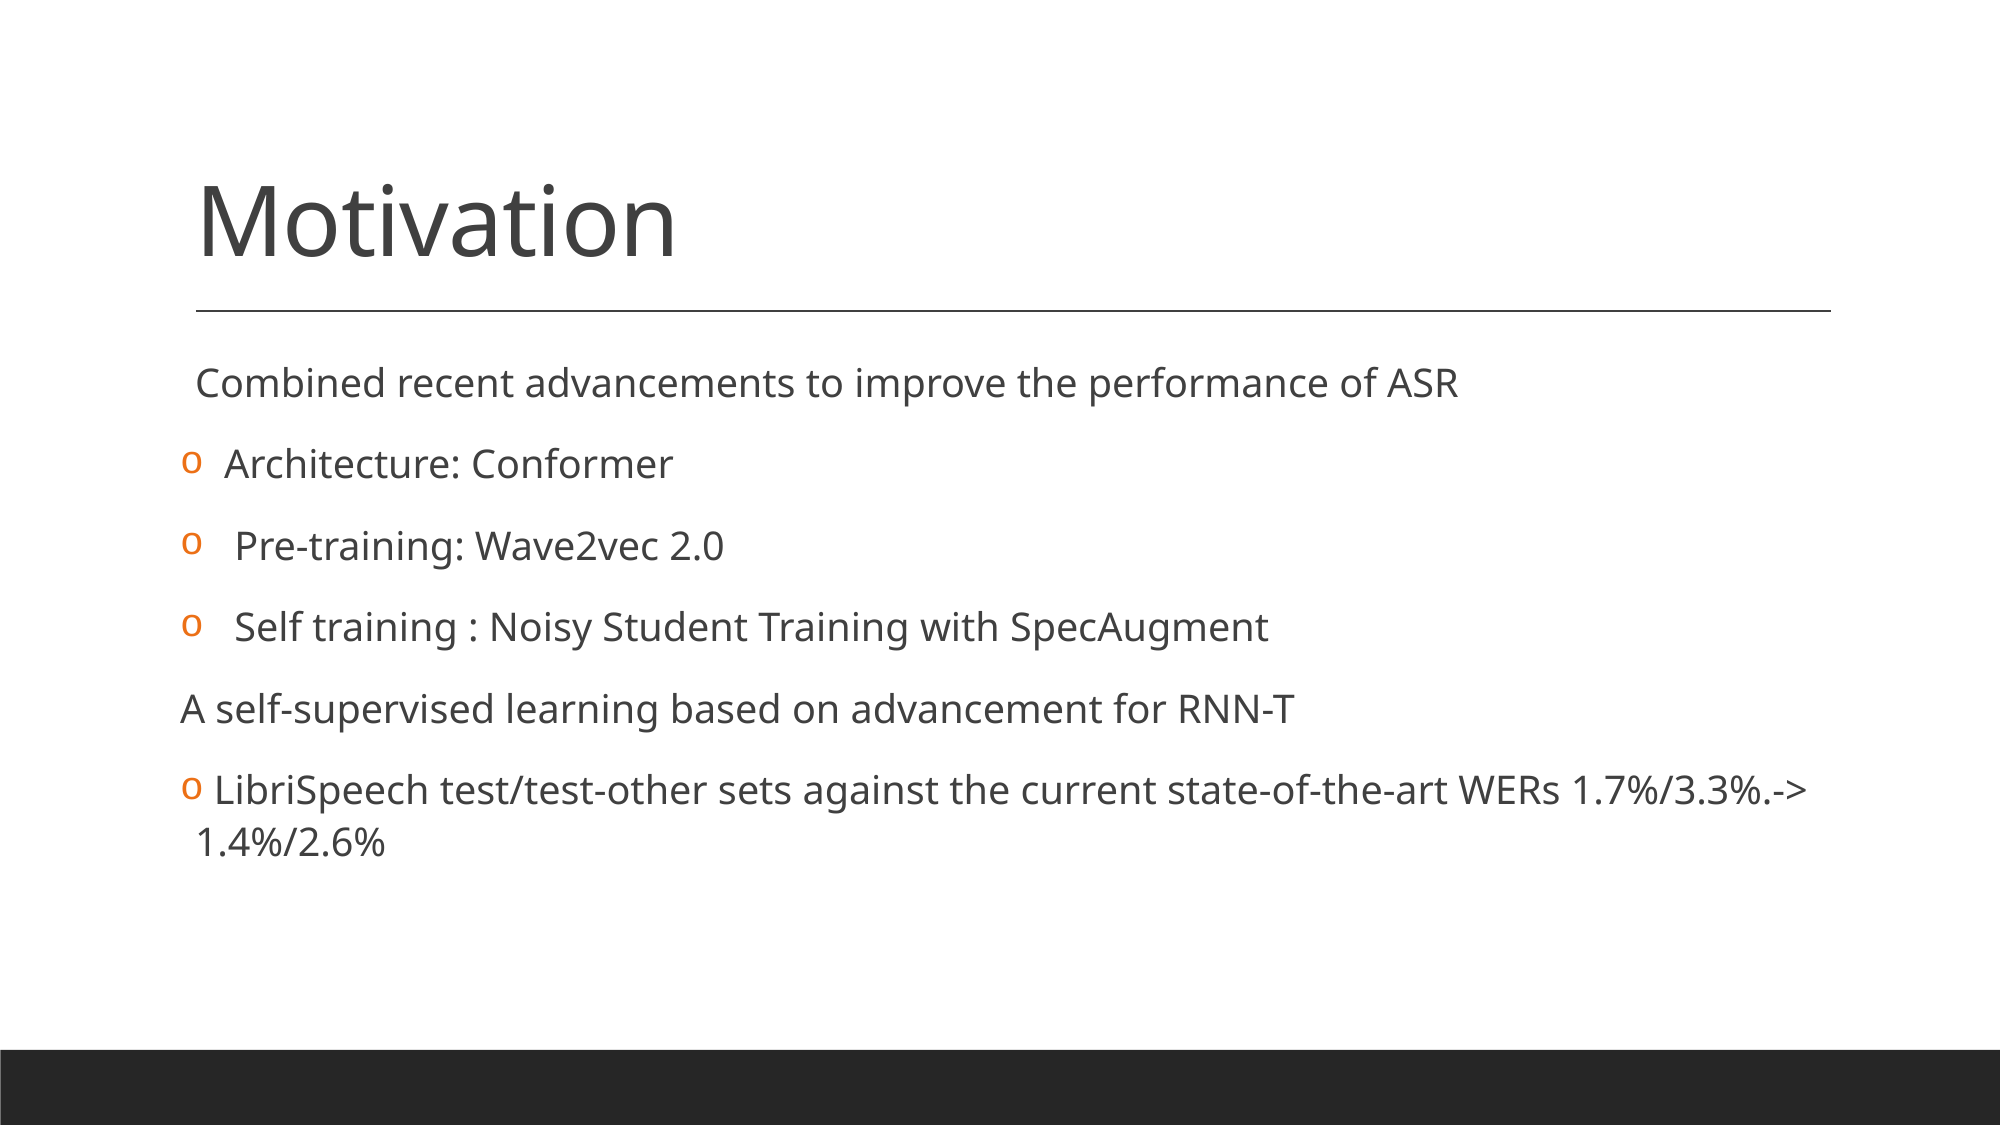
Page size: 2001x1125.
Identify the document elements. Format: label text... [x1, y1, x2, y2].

list Combined recent advancements to improve the performance of ASR Architecture: Conformer Pre-training: Wave2vec 2.0 Self training : Noisy Student Training with SpecAugment A self-supervised learning based on advancement for RNN-T LibriSpeech test/test-other sets against the current state-of-the-art WERs 1.7%/3.3%.-> 1.4%/2.6% [180, 345, 1830, 963]
title Motivation [180, 47, 1830, 285]
